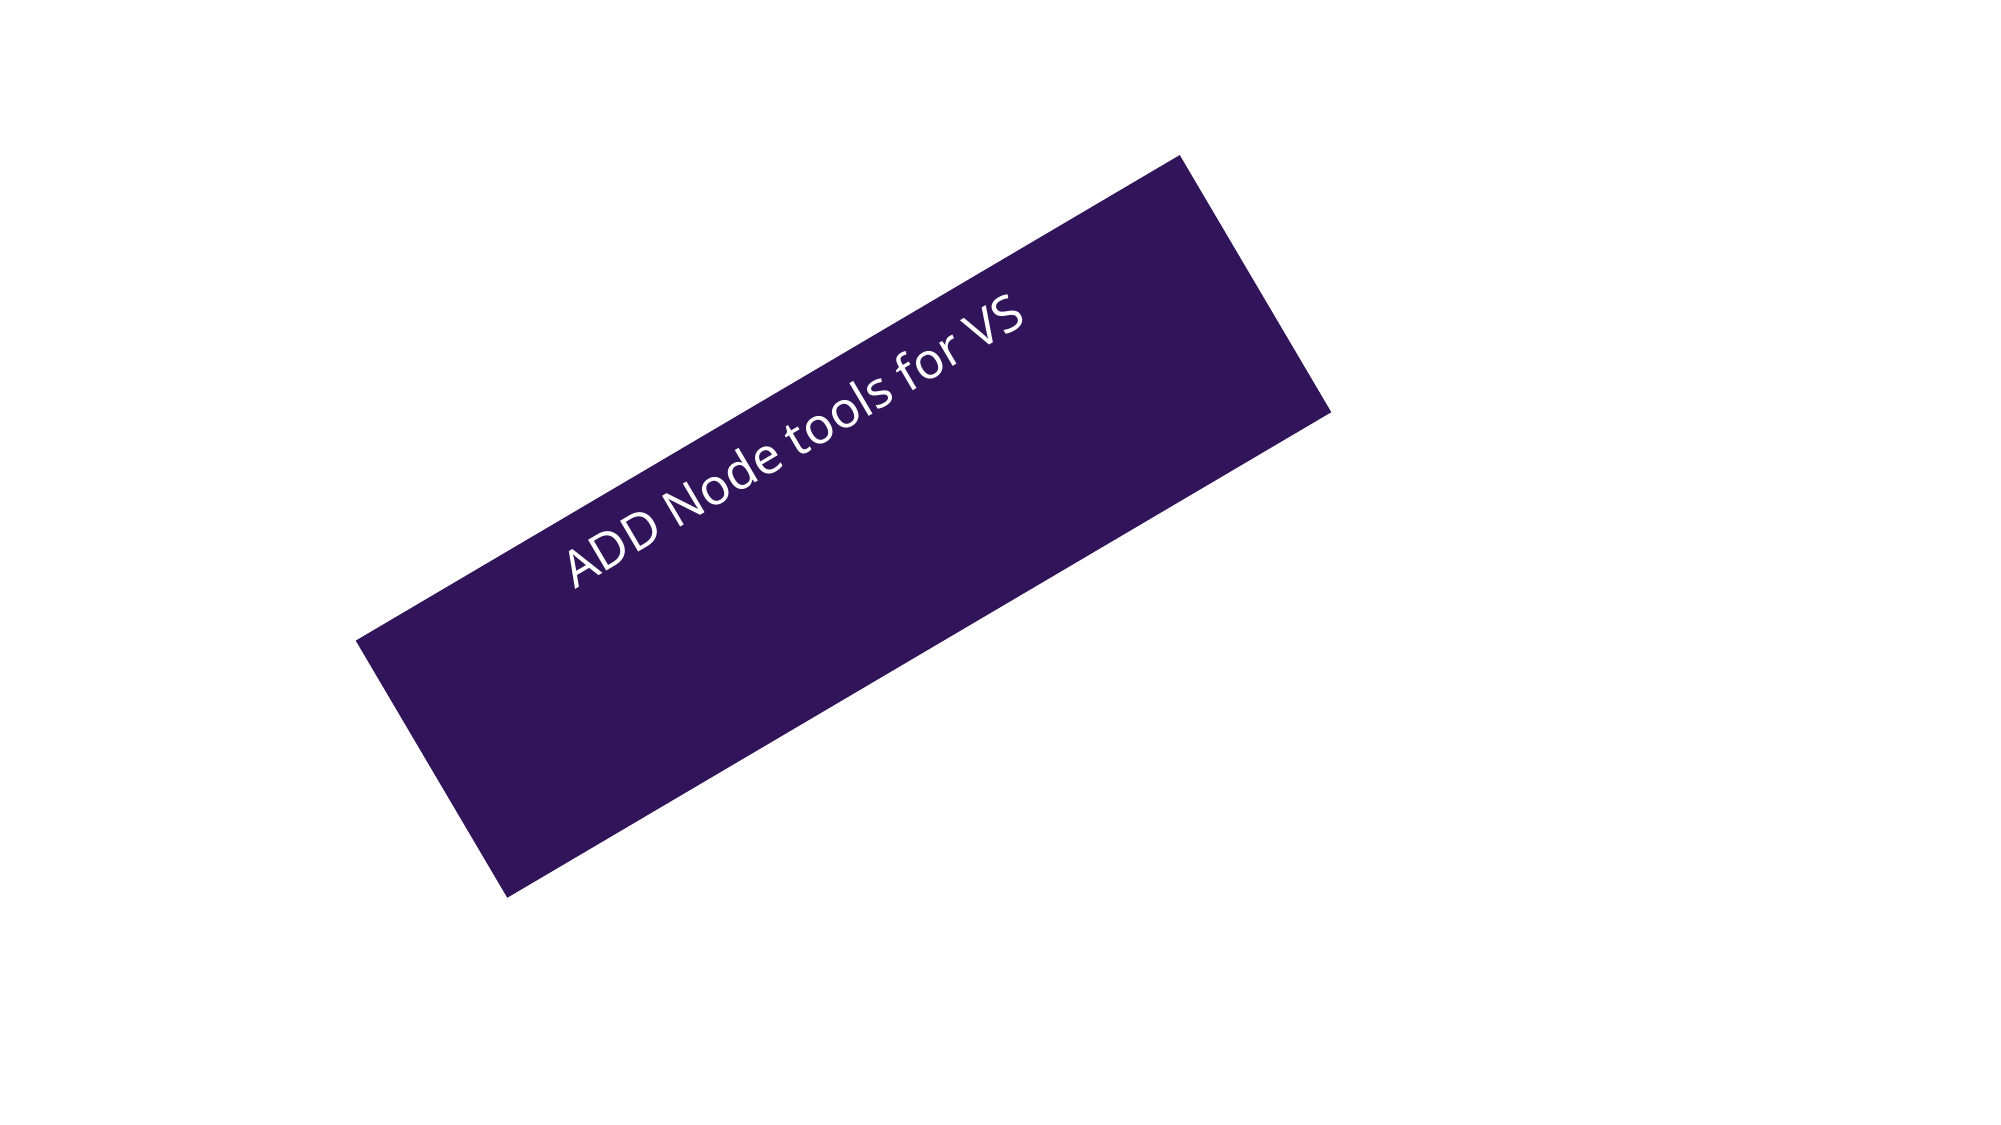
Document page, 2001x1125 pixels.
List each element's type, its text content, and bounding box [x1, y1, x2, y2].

text_box ADD Node tools for VS [355, 154, 1332, 899]
